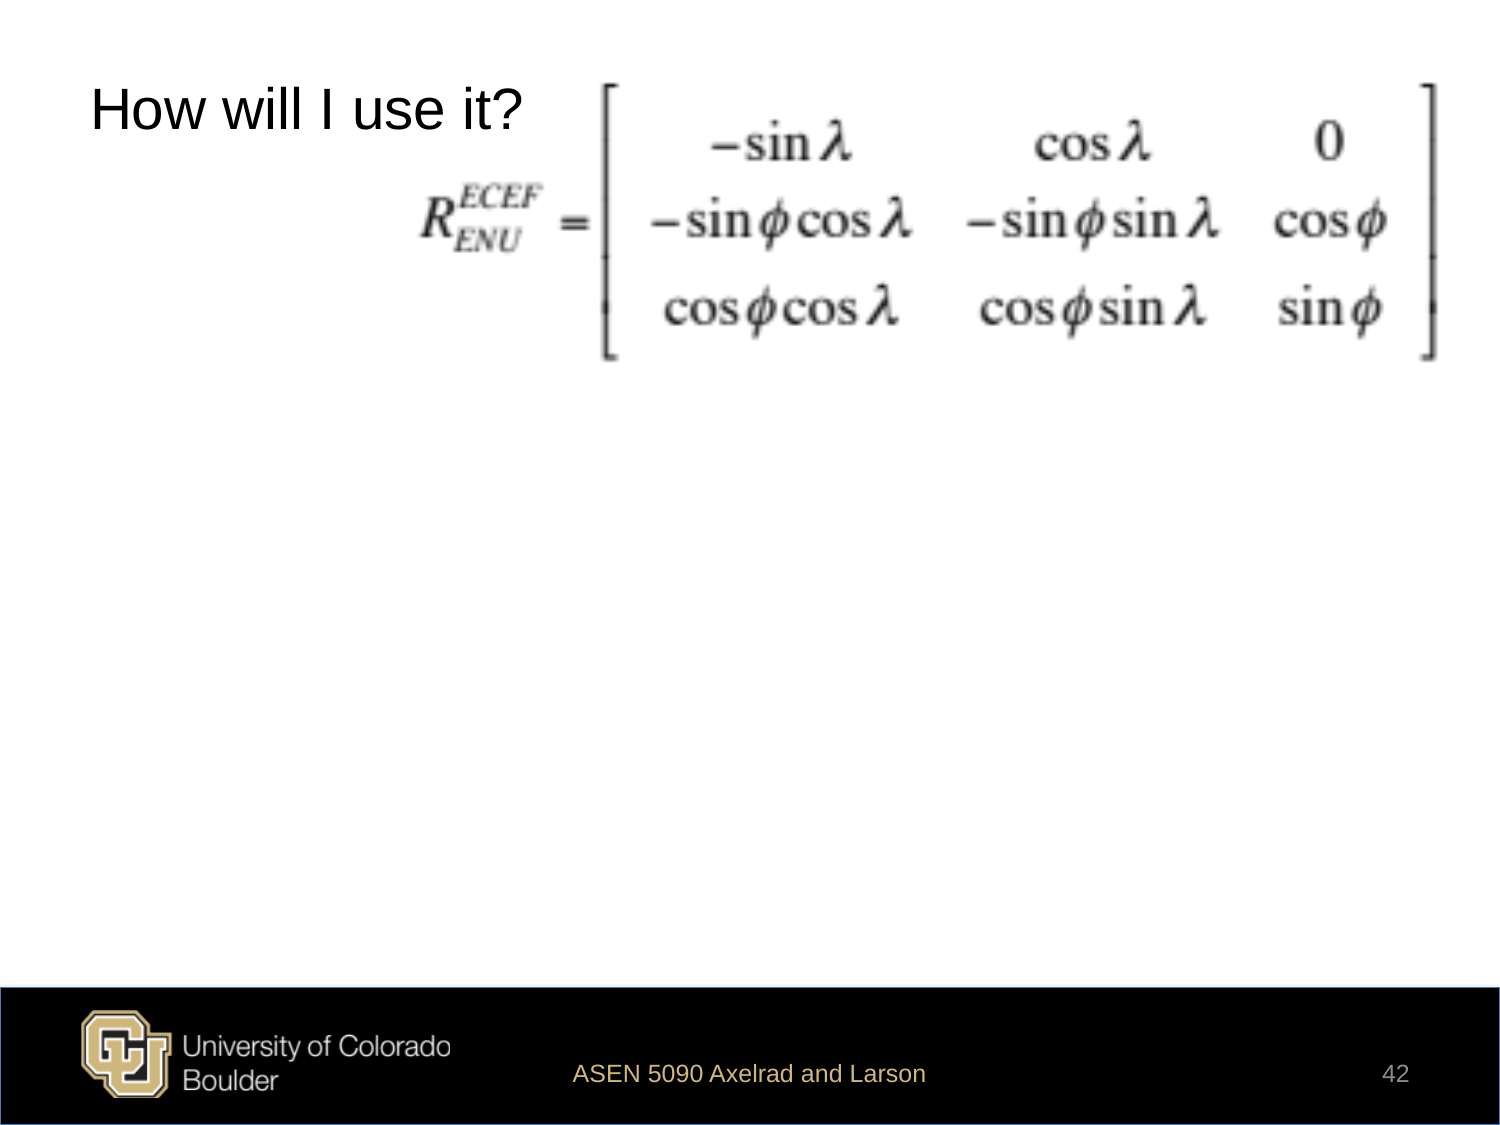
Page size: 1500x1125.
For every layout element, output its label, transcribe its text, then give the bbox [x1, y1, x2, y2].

slide_number 42 [1074, 1042, 1425, 1103]
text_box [412, 74, 1442, 436]
footer ASEN 5090 Axelrad and Larson [512, 1042, 988, 1103]
title How will I use it? [75, 12, 1425, 200]
